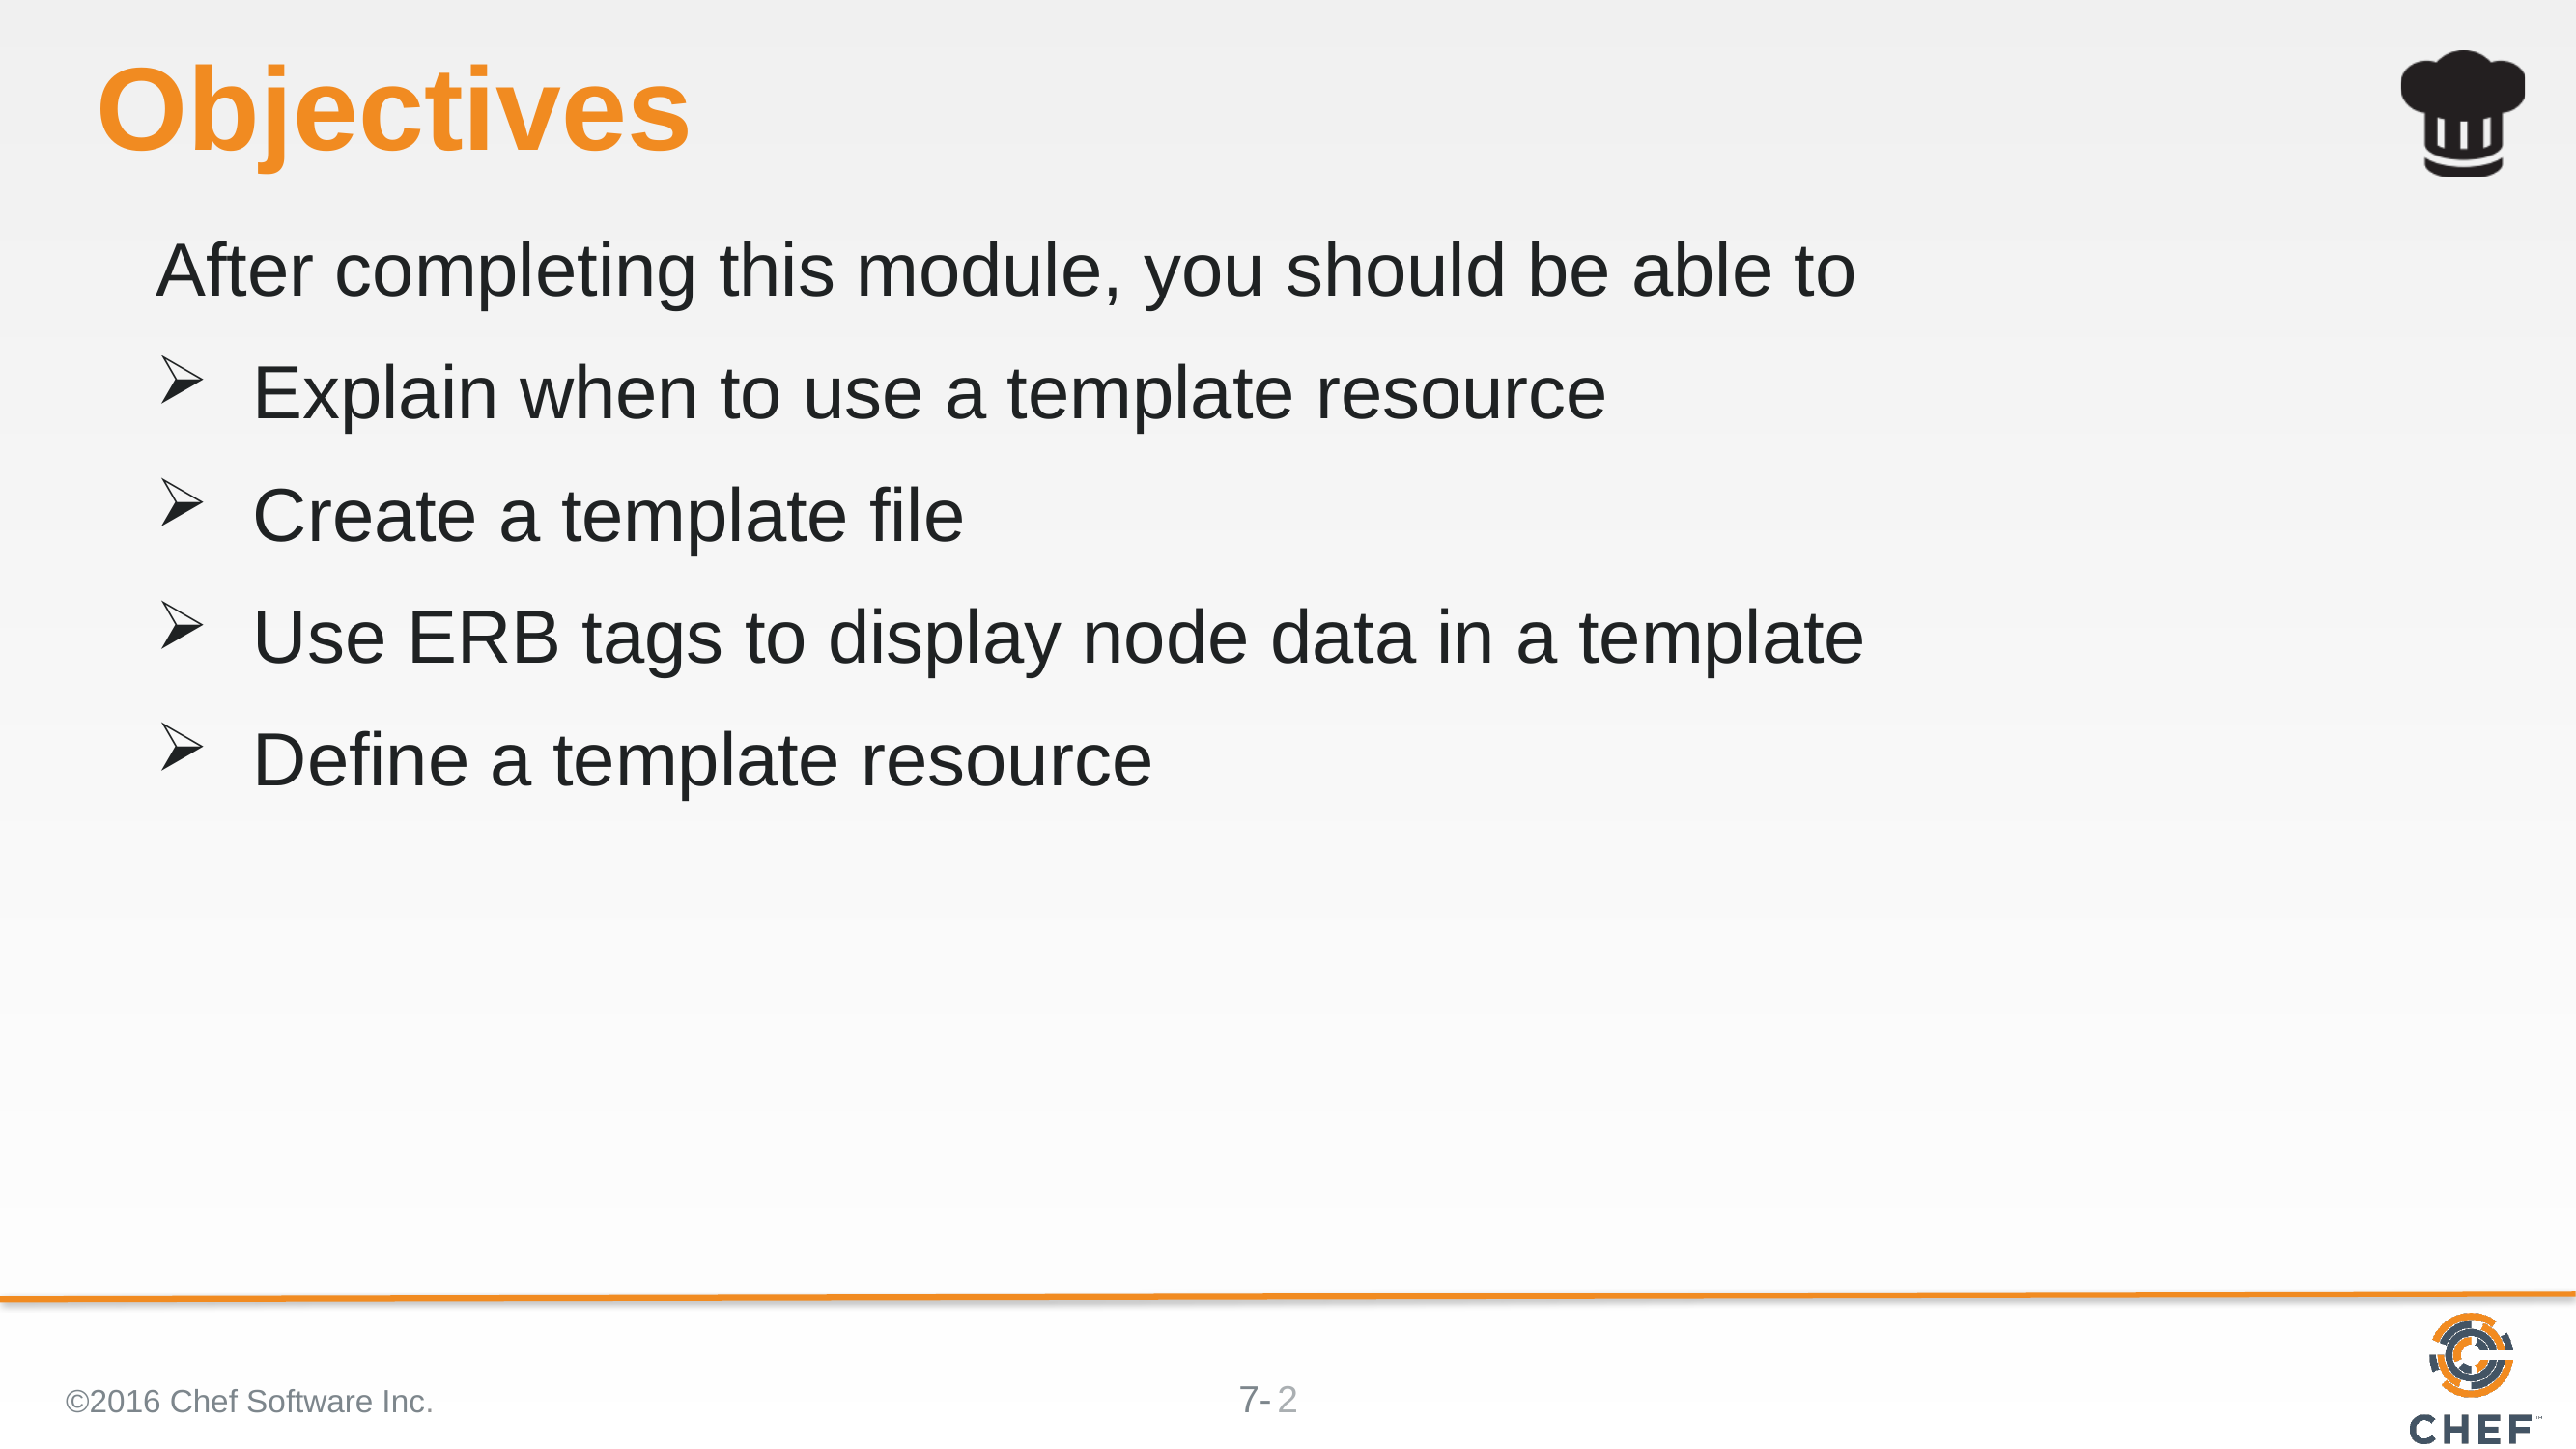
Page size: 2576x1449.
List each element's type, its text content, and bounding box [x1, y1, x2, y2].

picture [2399, 1297, 2550, 1449]
slide_number 2 [998, 1359, 1578, 1437]
list After completing this module, you should be able to Explain when to use a template resource Create a template file Use ERB tags to display node data in a template Define a template resource [107, 221, 2469, 1176]
title Objectives [96, 48, 2463, 180]
footer ©2016 Chef Software Inc. [51, 1359, 952, 1440]
